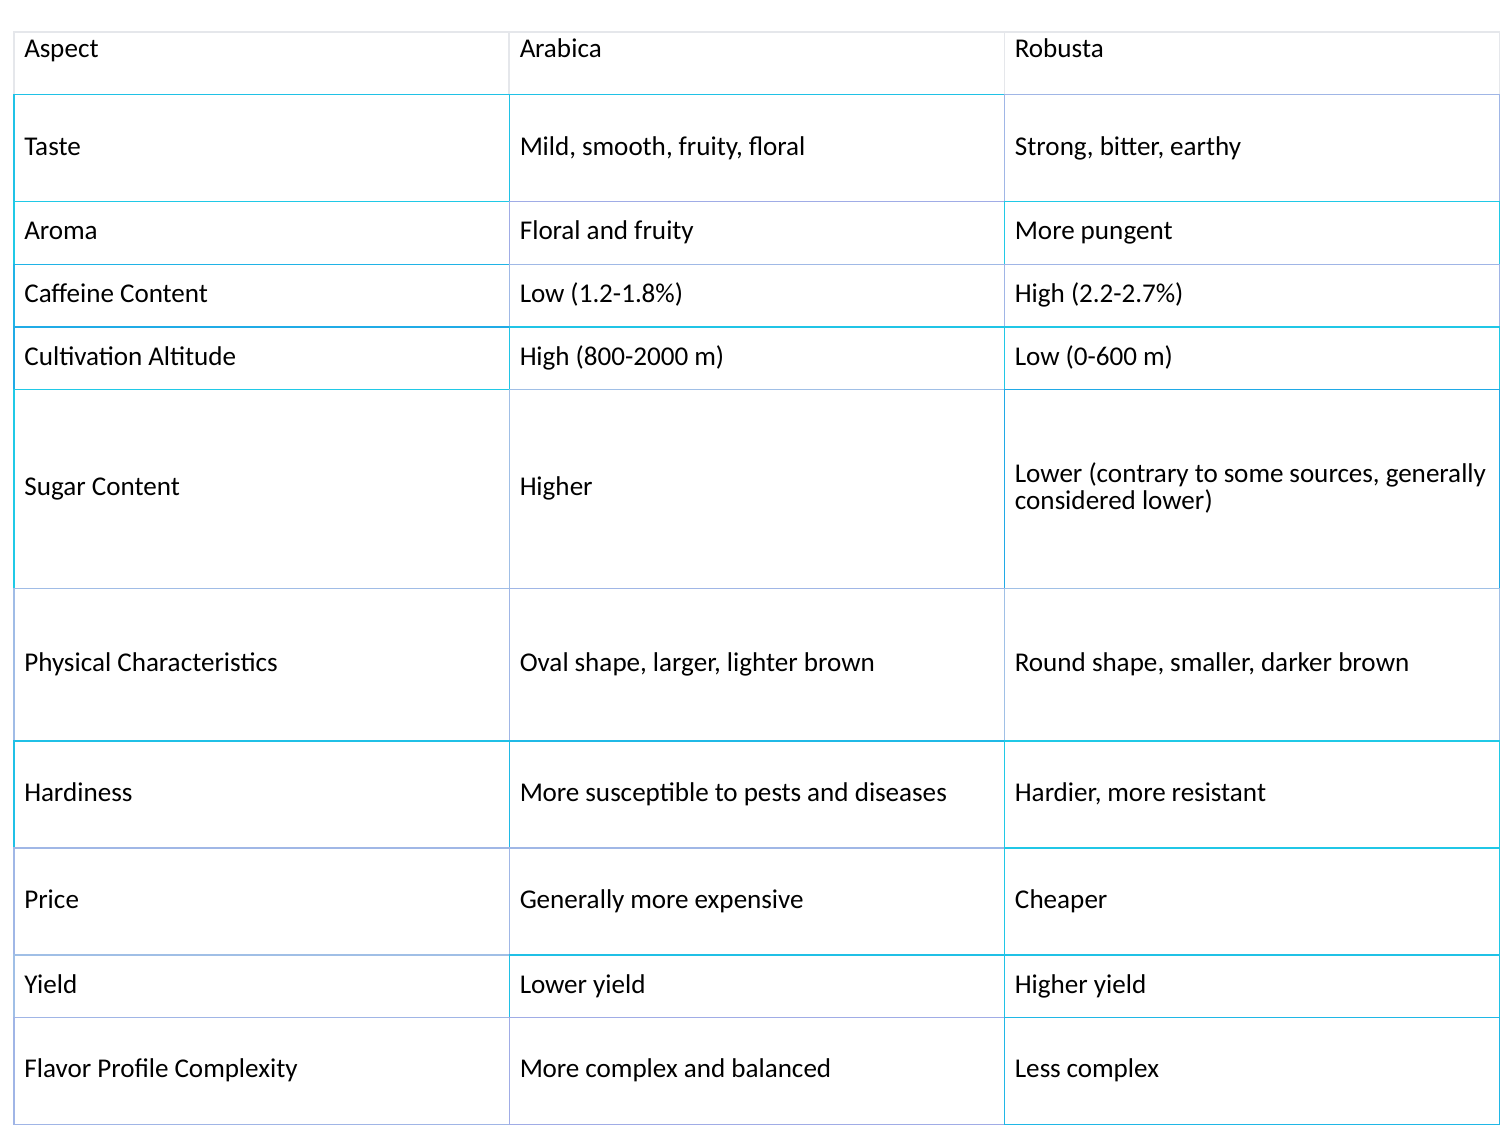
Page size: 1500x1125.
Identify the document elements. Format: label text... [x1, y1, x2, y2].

table_header Robusta [1005, 33, 1499, 94]
table_cell Yield [15, 956, 509, 1017]
table_cell Aroma [15, 202, 509, 264]
table_cell High (2.2-2.7%) [1005, 265, 1499, 326]
table_cell Flavor Profile Complexity [15, 1018, 509, 1124]
table_cell Cheaper [1005, 849, 1499, 954]
table_cell High (800-2000 m) [510, 328, 1004, 389]
table_cell Low (0-600 m) [1005, 328, 1499, 389]
table_cell Oval shape, larger, lighter brown [510, 589, 1004, 740]
table_cell Lower (contrary to some sources, generally considered lower) [1005, 390, 1499, 588]
table_cell Sugar Content [15, 390, 509, 588]
table_cell Generally more expensive [510, 849, 1004, 954]
table_cell Lower yield [510, 956, 1004, 1017]
table_cell Strong, bitter, earthy [1005, 95, 1499, 201]
table_cell Price [15, 849, 509, 954]
table_header Arabica [510, 33, 1004, 94]
table_cell Hardier, more resistant [1005, 742, 1499, 847]
table_cell Mild, smooth, fruity, floral [510, 95, 1004, 201]
table_cell Cultivation Altitude [15, 328, 509, 389]
table_cell More complex and balanced [510, 1018, 1004, 1124]
table_cell Floral and fruity [510, 202, 1004, 264]
table_cell Low (1.2-1.8%) [510, 265, 1004, 326]
table_cell Less complex [1005, 1018, 1499, 1124]
table_cell More susceptible to pests and diseases [510, 742, 1004, 847]
table_cell More pungent [1005, 202, 1499, 264]
table_cell Taste [15, 95, 509, 201]
table_cell Physical Characteristics [15, 589, 509, 740]
table_cell Round shape, smaller, darker brown [1005, 589, 1499, 740]
table_cell Higher yield [1005, 956, 1499, 1017]
table_header Aspect [15, 33, 508, 94]
table_cell Higher [510, 390, 1004, 588]
table_cell Hardiness [15, 742, 509, 847]
table_cell Caffeine Content [15, 265, 509, 326]
